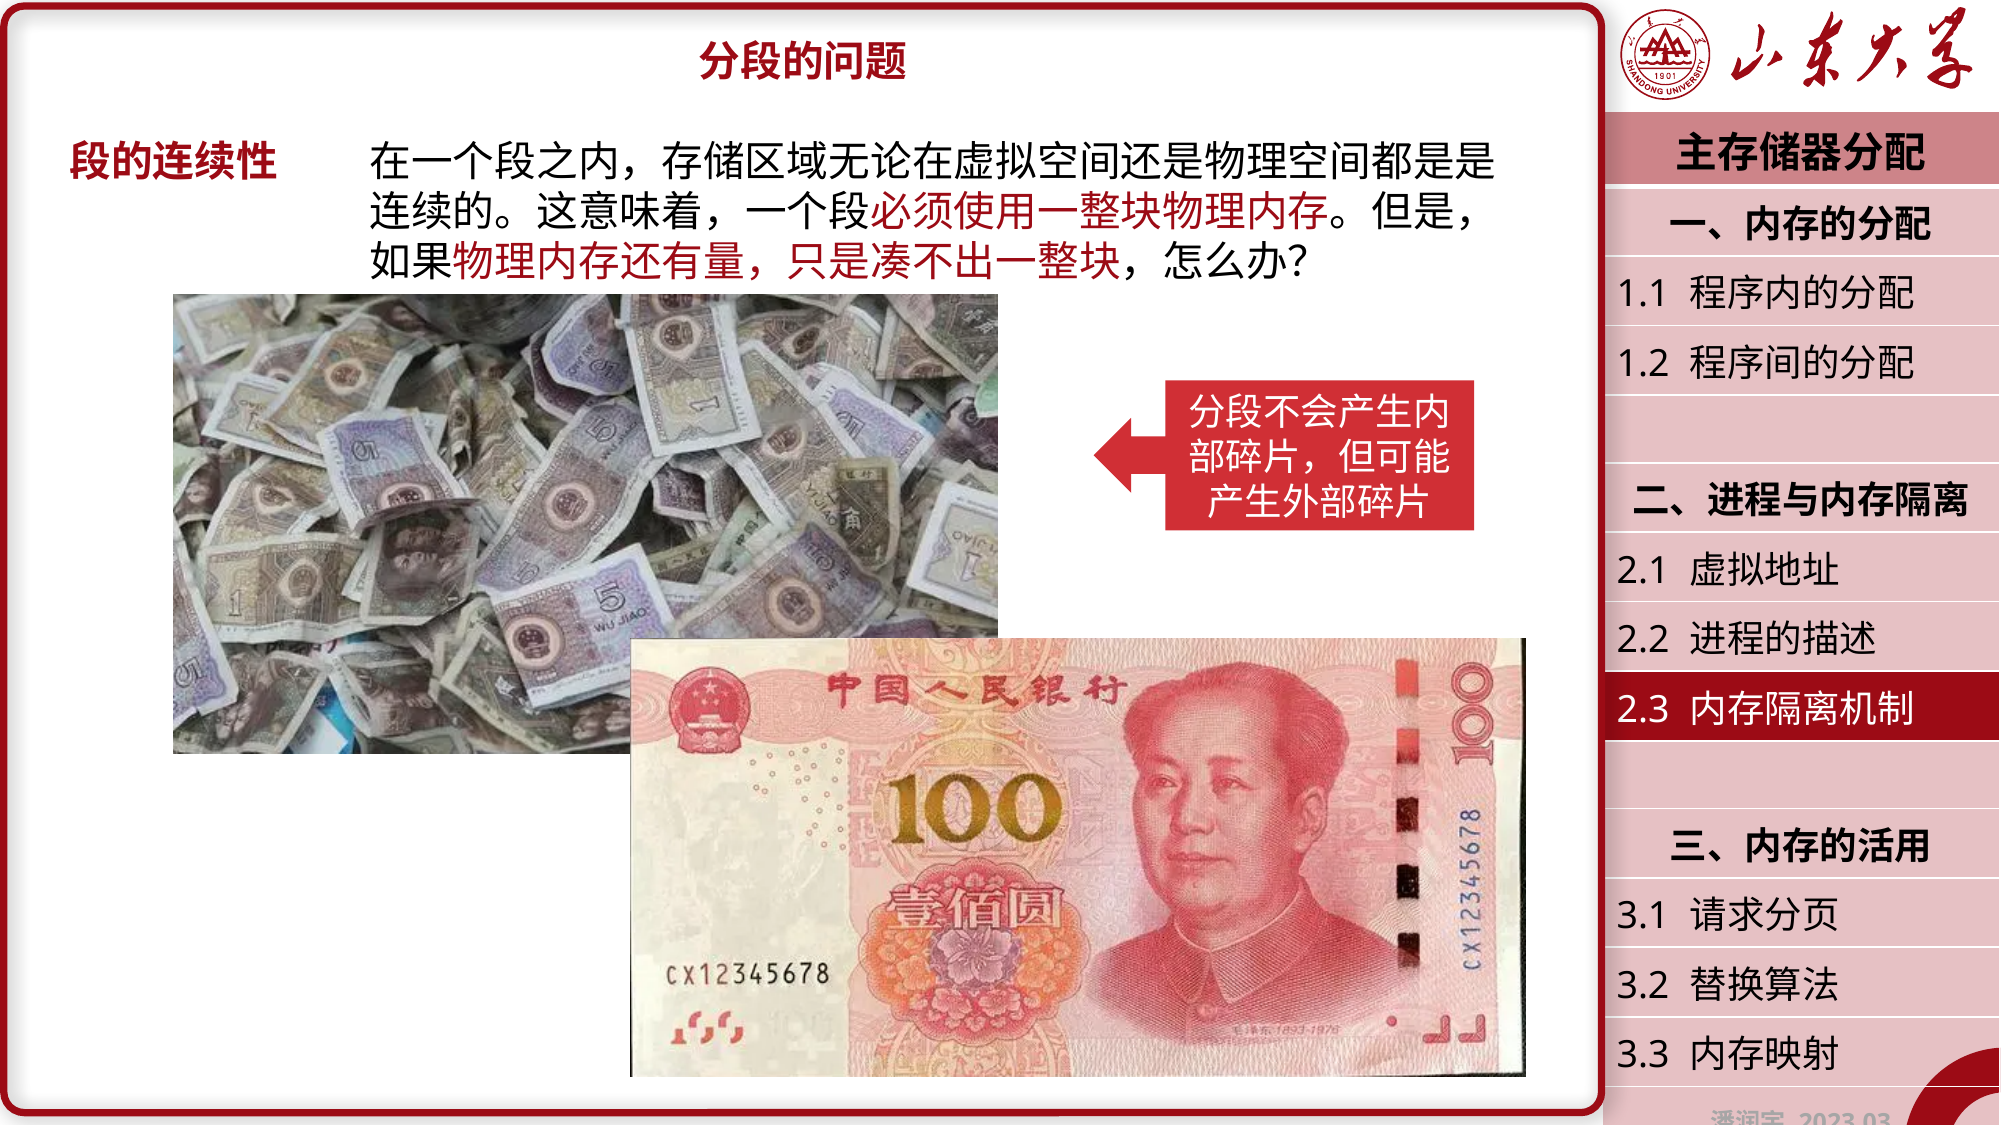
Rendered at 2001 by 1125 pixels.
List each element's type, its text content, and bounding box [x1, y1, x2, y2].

table_cell 1.2 程序间的分配 [1618, 326, 1999, 394]
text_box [1620, 5, 1977, 100]
text_box 分段的问题 段的连续性 在一个段之内，存储区域无论在虚拟空间还是物理空间都是是 连续的。这意味着，一个段必须使用一整块物理内存。但是， 如果物理内存还有量，只是凑不出一整块，怎么办？ [54, 27, 1551, 293]
table_cell [1608, 948, 1613, 1016]
table_cell [1608, 742, 1613, 808]
table_cell 三、内存的活用 [1618, 809, 1999, 877]
text_box 分段不会产生内部碎片，但可能产生外部碎片 [1092, 379, 1476, 532]
table_cell [1608, 879, 1613, 946]
table_cell [1608, 326, 1613, 394]
picture [173, 294, 1526, 1078]
table_cell 物理页2 [1608, 189, 1613, 255]
table_cell [1618, 742, 1999, 808]
table_cell [1608, 257, 1613, 325]
table_cell [1608, 602, 1613, 670]
table_cell [1608, 396, 1613, 462]
table_cell 一、内存的分配 [1618, 189, 1999, 255]
table_cell 3.3 内存映射 [1618, 1018, 1999, 1086]
table_header 主存储器分配 [1618, 112, 1999, 184]
table_cell 3.2 替换算法 [1618, 948, 1999, 1016]
table_cell [1618, 396, 1999, 462]
table_cell 物理页3 [1603, 1087, 1613, 1114]
table_cell 3.1 请求分页 [1618, 879, 1999, 946]
table_cell [1608, 809, 1613, 877]
text_box [2, 4, 1603, 1114]
table_cell [1608, 464, 1613, 531]
table_cell 二、进程与内存隔离 [1618, 464, 1999, 531]
table_cell 潘润宇 2023.03 [1603, 1087, 1999, 1125]
table_cell 1.1 程序内的分配 [1618, 257, 1999, 325]
table_cell 2.3 内存隔离机制 [1618, 672, 1999, 740]
table_cell [1608, 112, 1613, 184]
table_cell [1608, 672, 1613, 740]
table_cell 2.2 进程的描述 [1618, 602, 1999, 670]
table_cell [1608, 1018, 1613, 1086]
table_cell [1608, 533, 1613, 601]
table_cell 2.1 虚拟地址 [1618, 533, 1999, 601]
